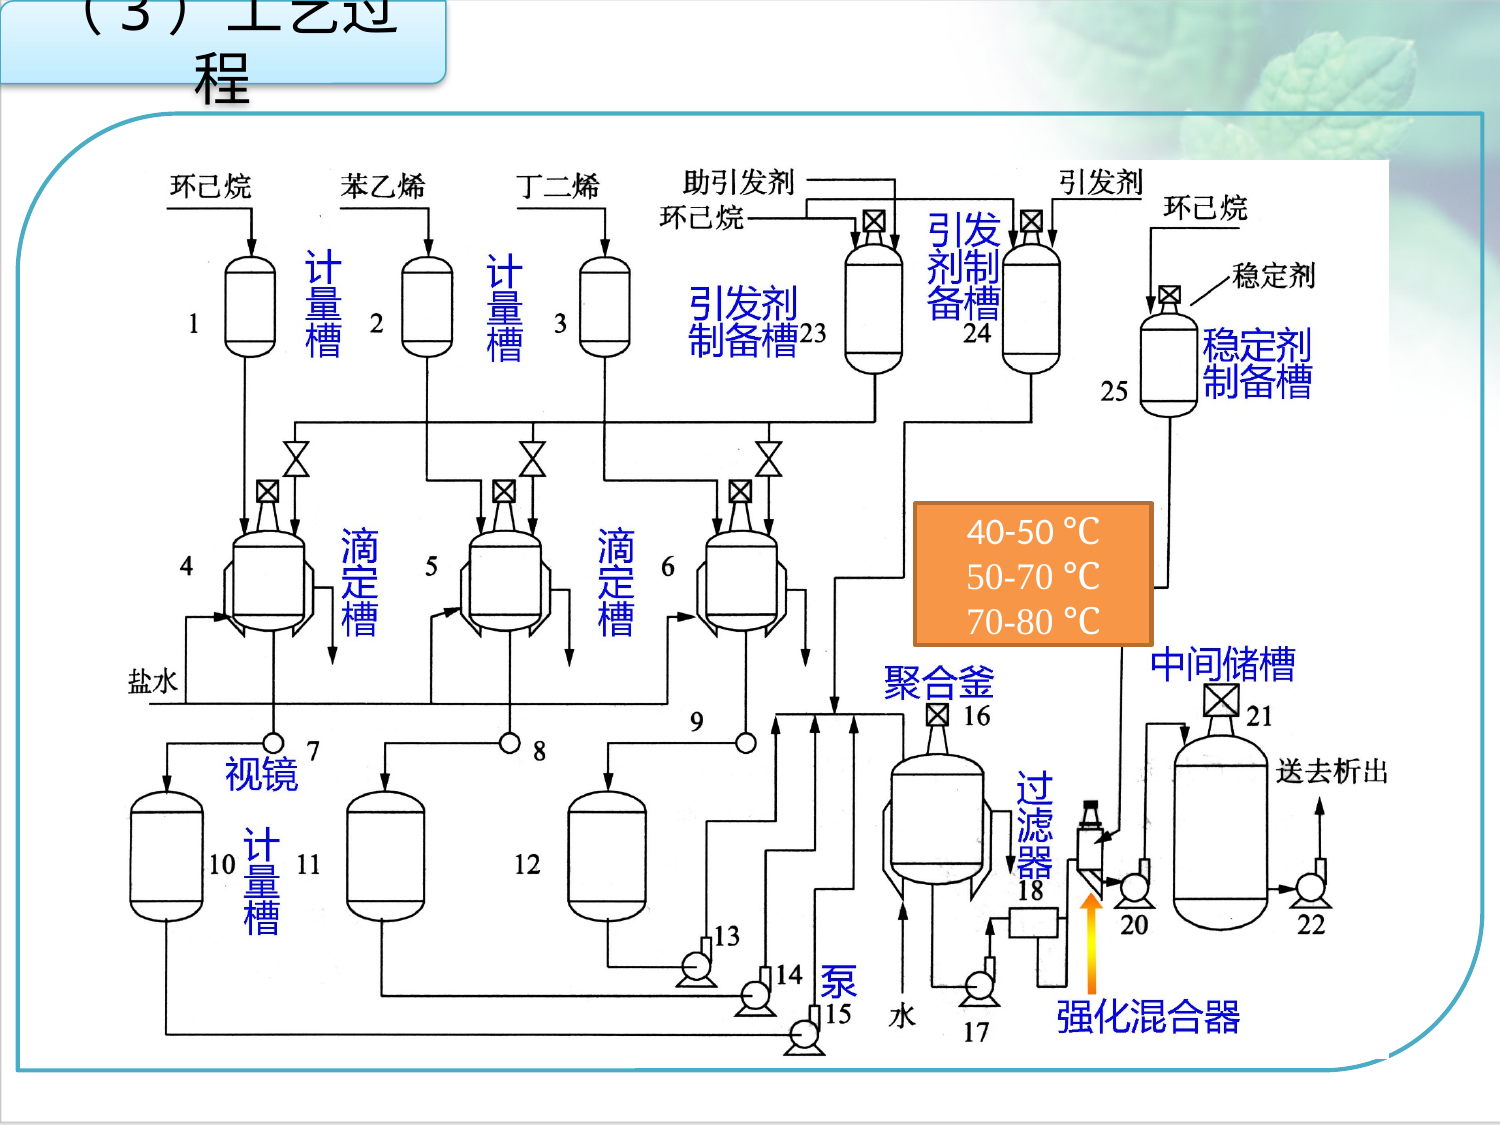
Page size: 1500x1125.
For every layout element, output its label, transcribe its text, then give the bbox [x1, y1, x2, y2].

text_box [15, 111, 1485, 1073]
picture [0, 0, 9, 7]
text_box （3）工艺过程 [0, 0, 447, 85]
picture [0, 0, 1500, 1125]
